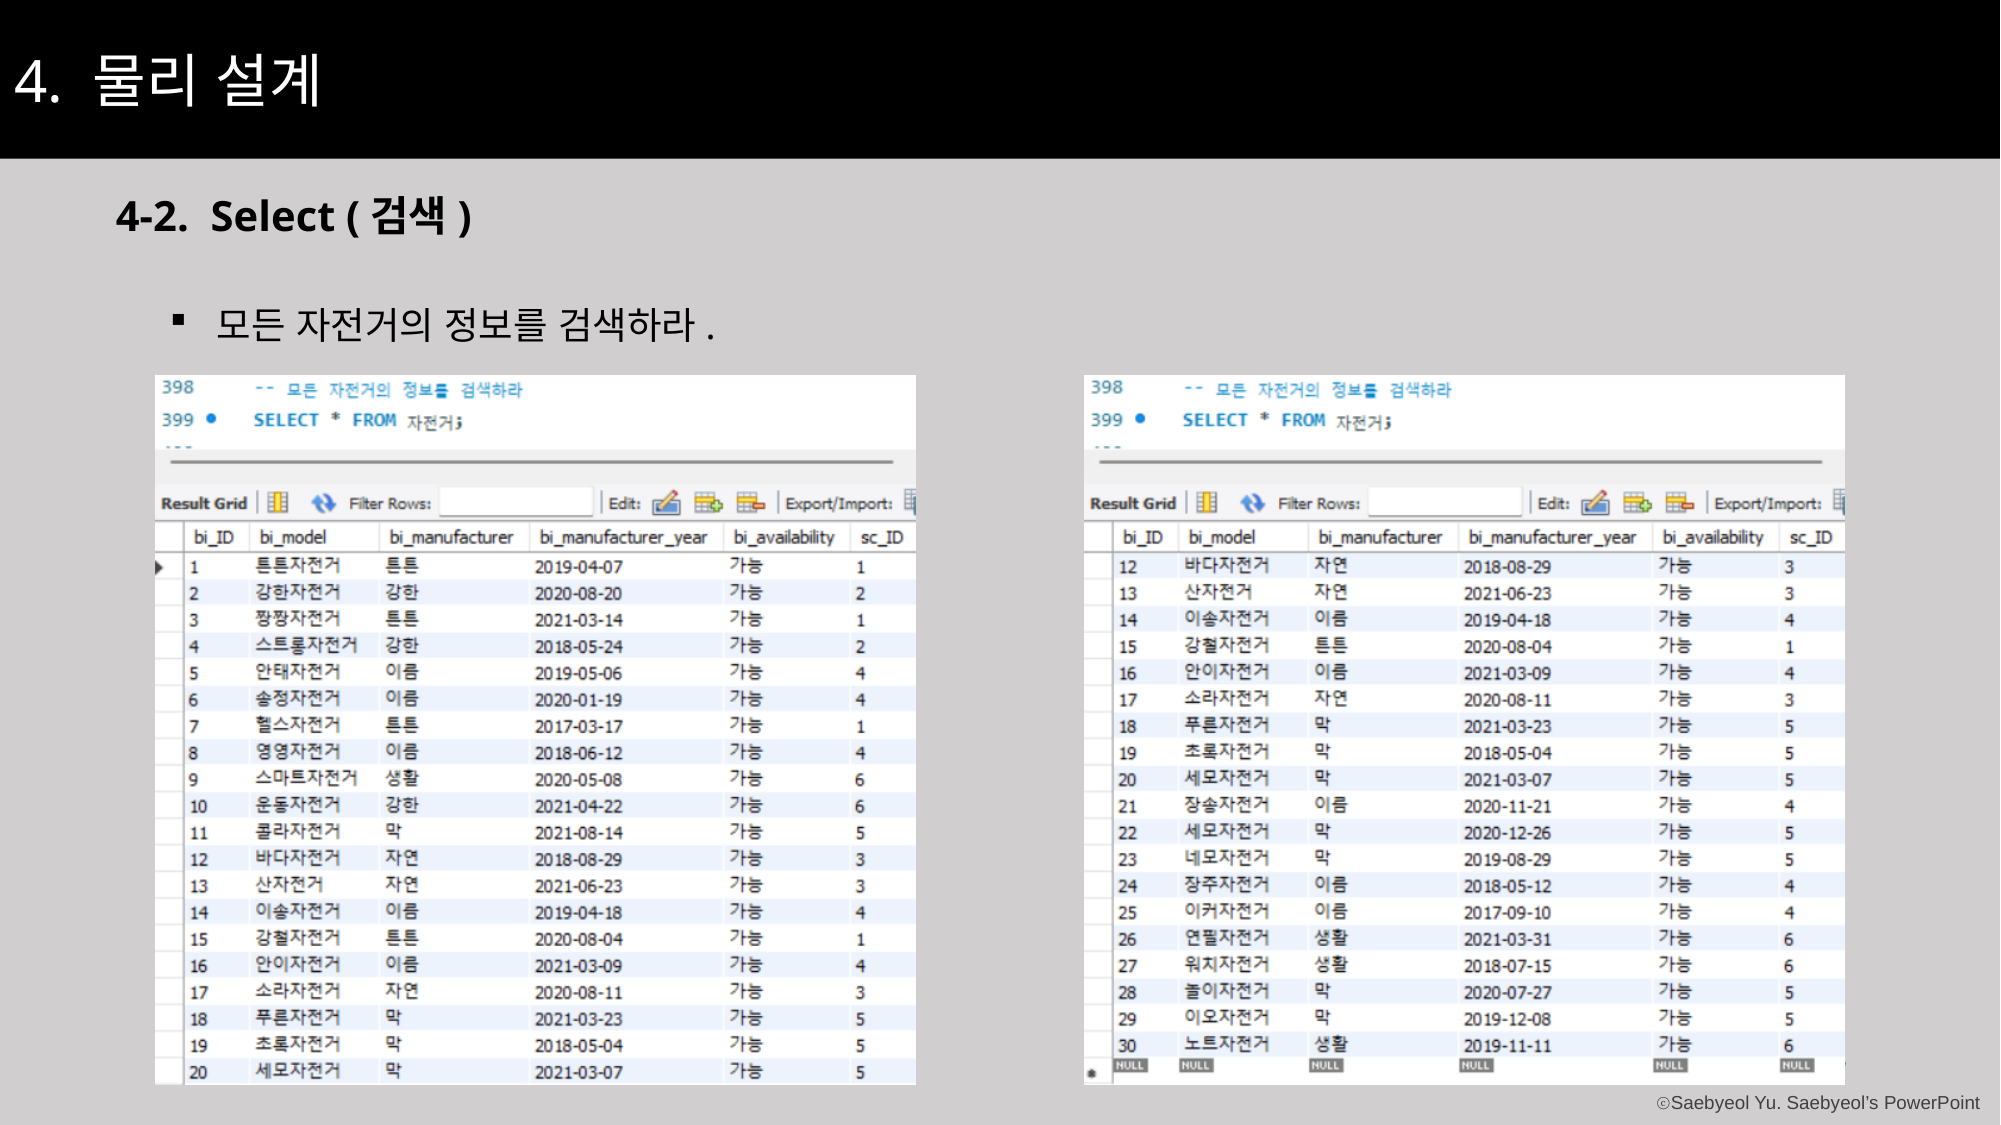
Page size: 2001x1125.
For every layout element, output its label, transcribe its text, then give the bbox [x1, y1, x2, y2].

text_box 4-2. Select (검색) [101, 182, 576, 247]
text_box 모든 자전거의 정보를 검색하라. [155, 294, 1634, 355]
text_box 4. 물리 설계 [0, 0, 2000, 160]
slide_number 67 [1412, 1042, 1863, 1103]
picture [154, 375, 916, 1085]
picture [1084, 375, 1845, 1085]
